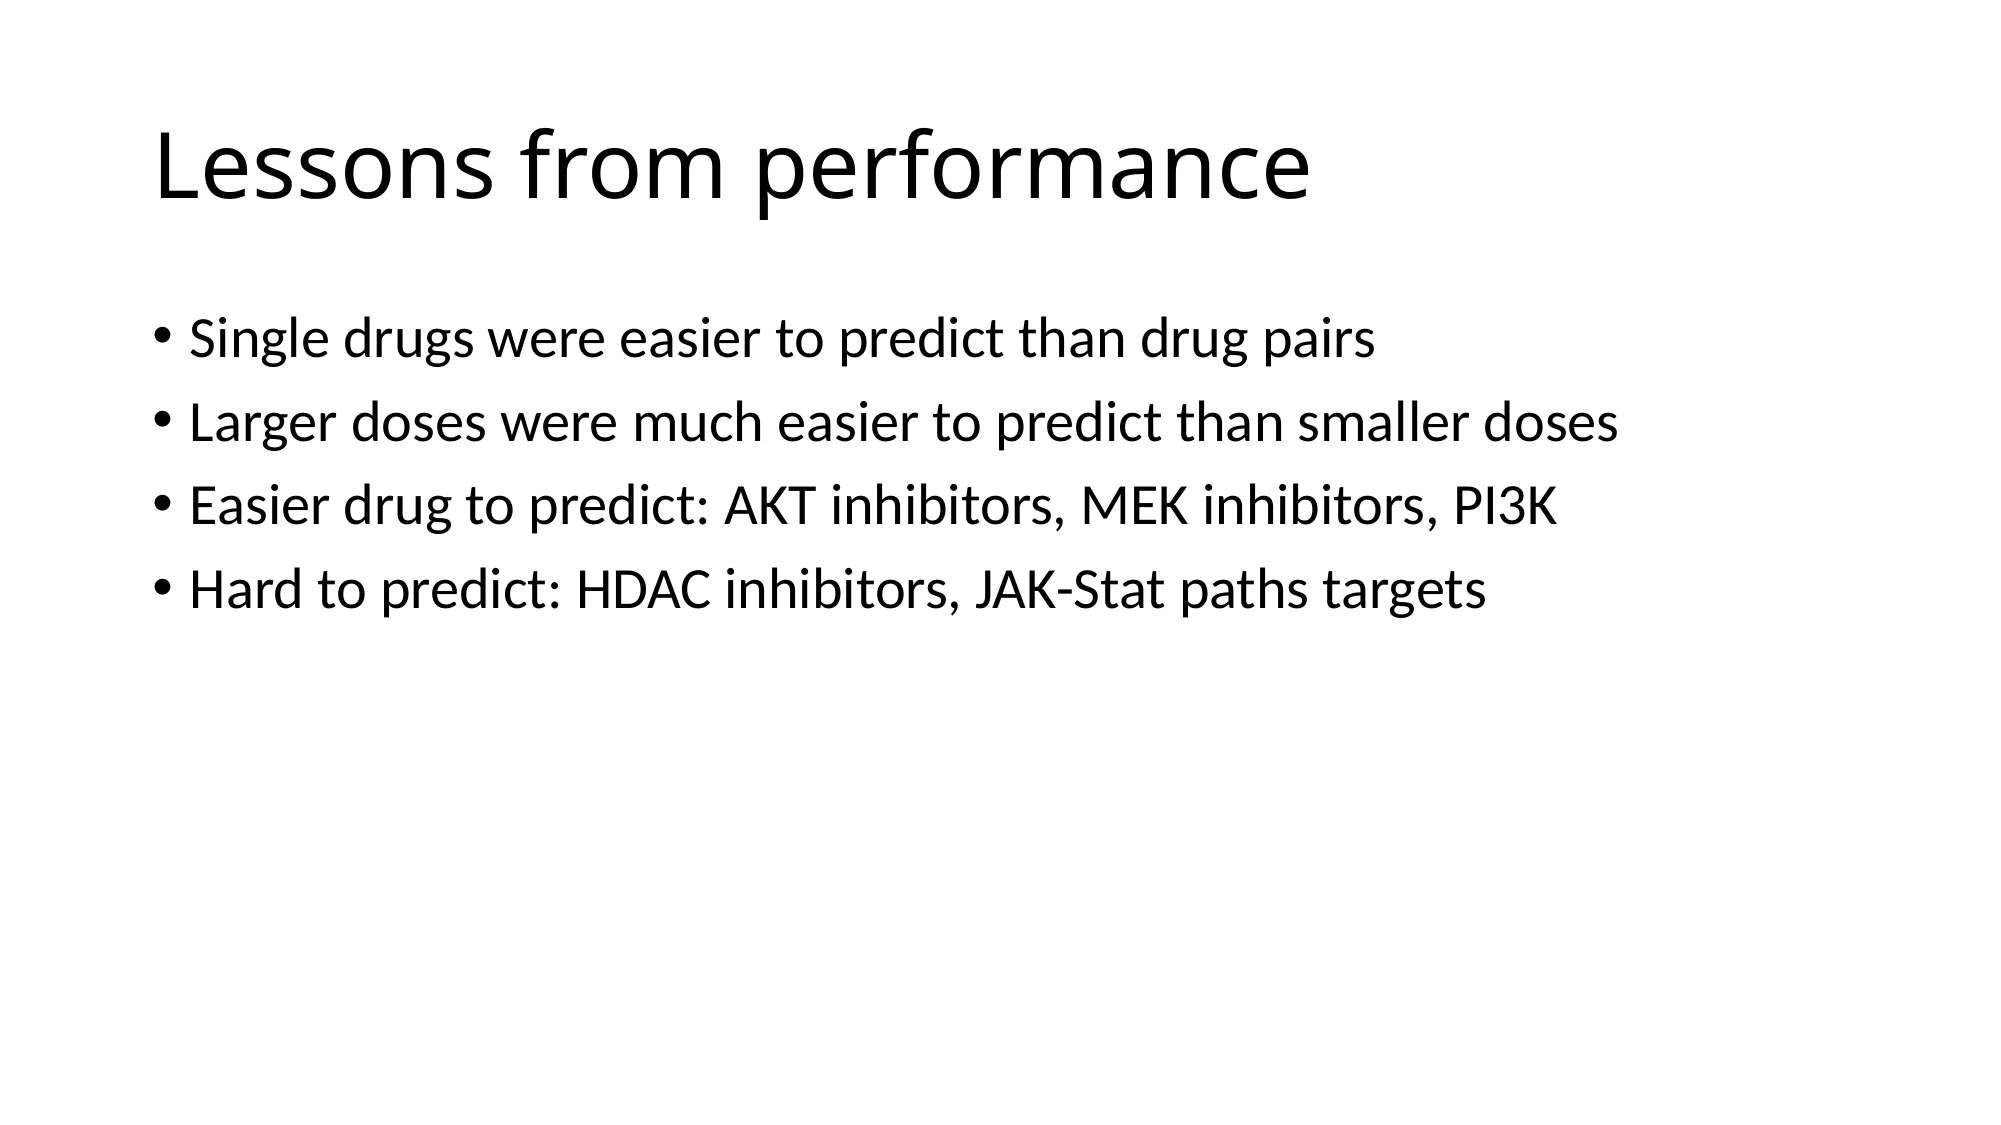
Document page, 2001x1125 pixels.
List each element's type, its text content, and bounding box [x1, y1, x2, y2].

list Single drugs were easier to predict than drug pairs Larger doses were much easier to predict than smaller doses Easier drug to predict: AKT inhibitors, MEK inhibitors, PI3K Hard to predict: HDAC inhibitors, JAK-Stat paths targets [137, 299, 1863, 1014]
title Lessons from performance [137, 59, 1863, 278]
